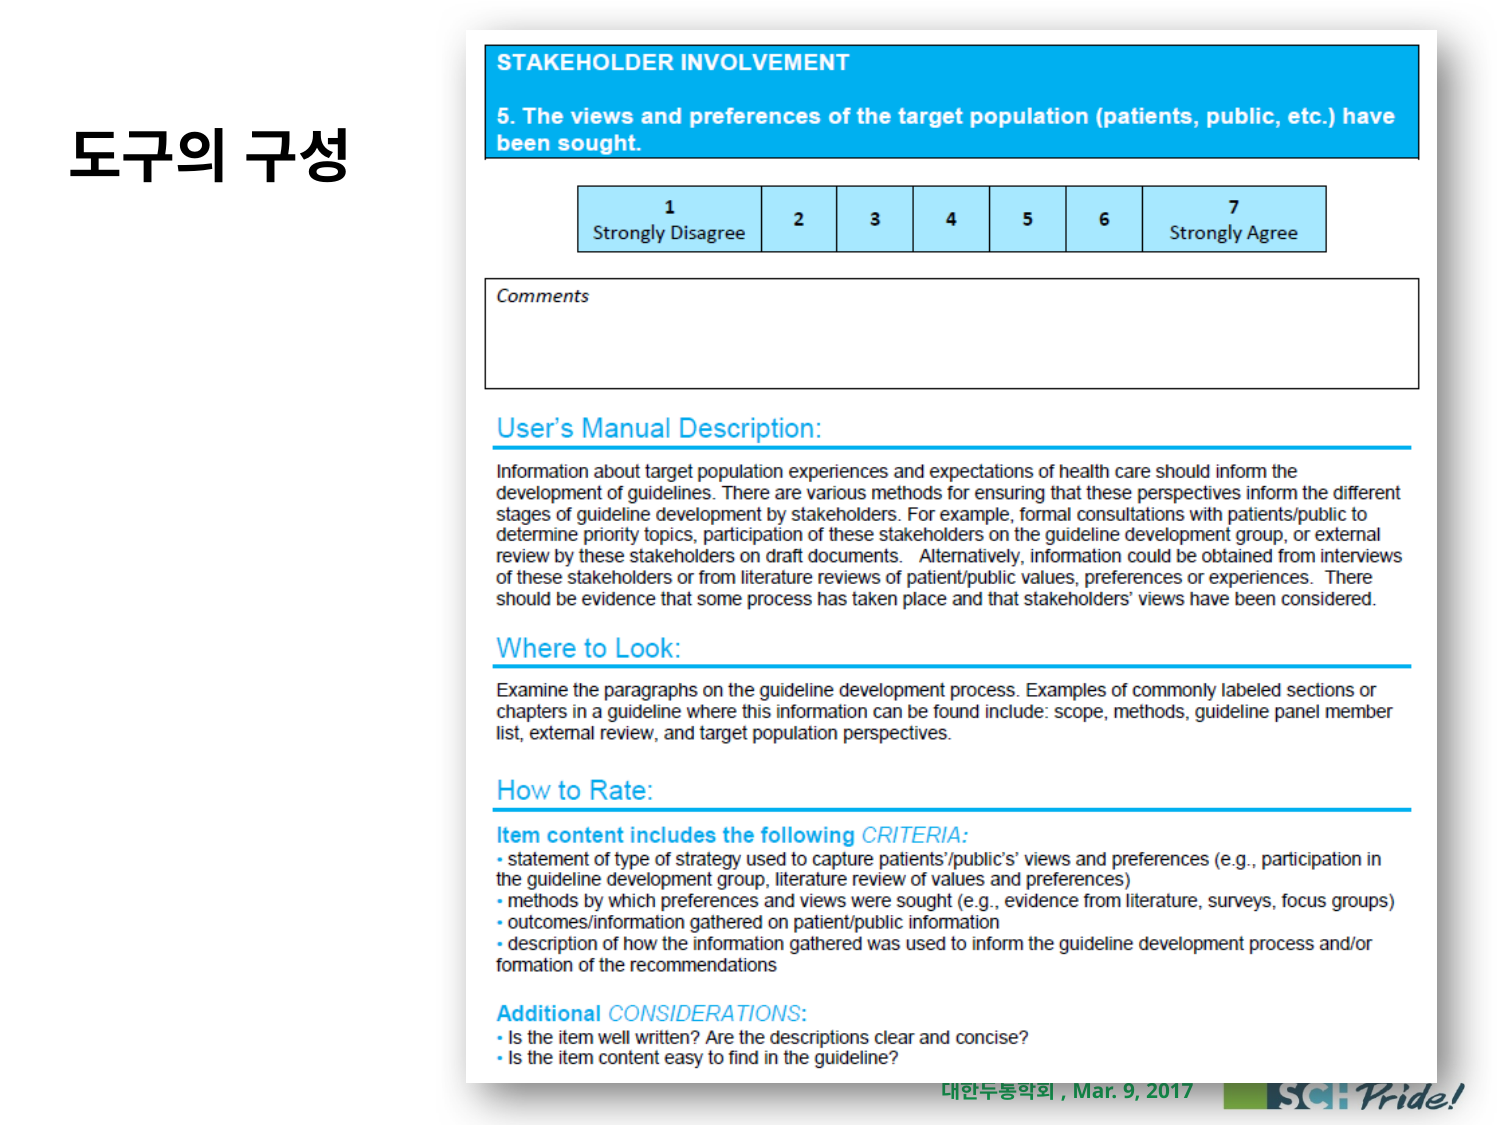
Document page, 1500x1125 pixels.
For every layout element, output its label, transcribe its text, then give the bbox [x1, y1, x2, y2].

title 도구의 구성 [53, 44, 455, 197]
picture [1222, 1064, 1465, 1110]
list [466, 30, 1437, 1083]
